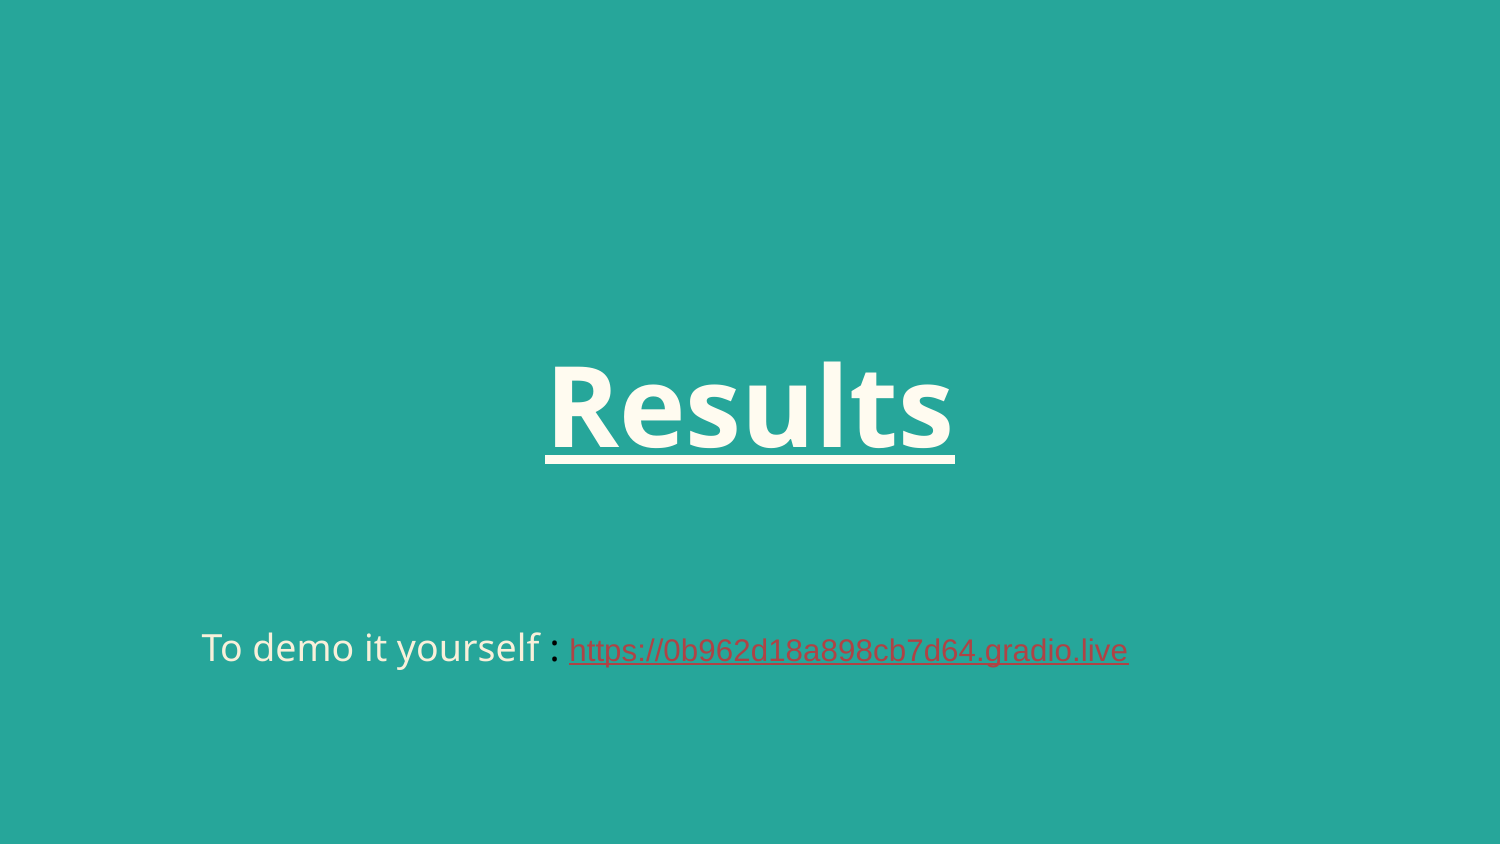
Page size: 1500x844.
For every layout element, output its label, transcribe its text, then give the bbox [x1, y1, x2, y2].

text_box To demo it yourself : https://0b962d18a898cb7d64.gradio.live [186, 608, 1324, 754]
title Results [286, 235, 1214, 569]
